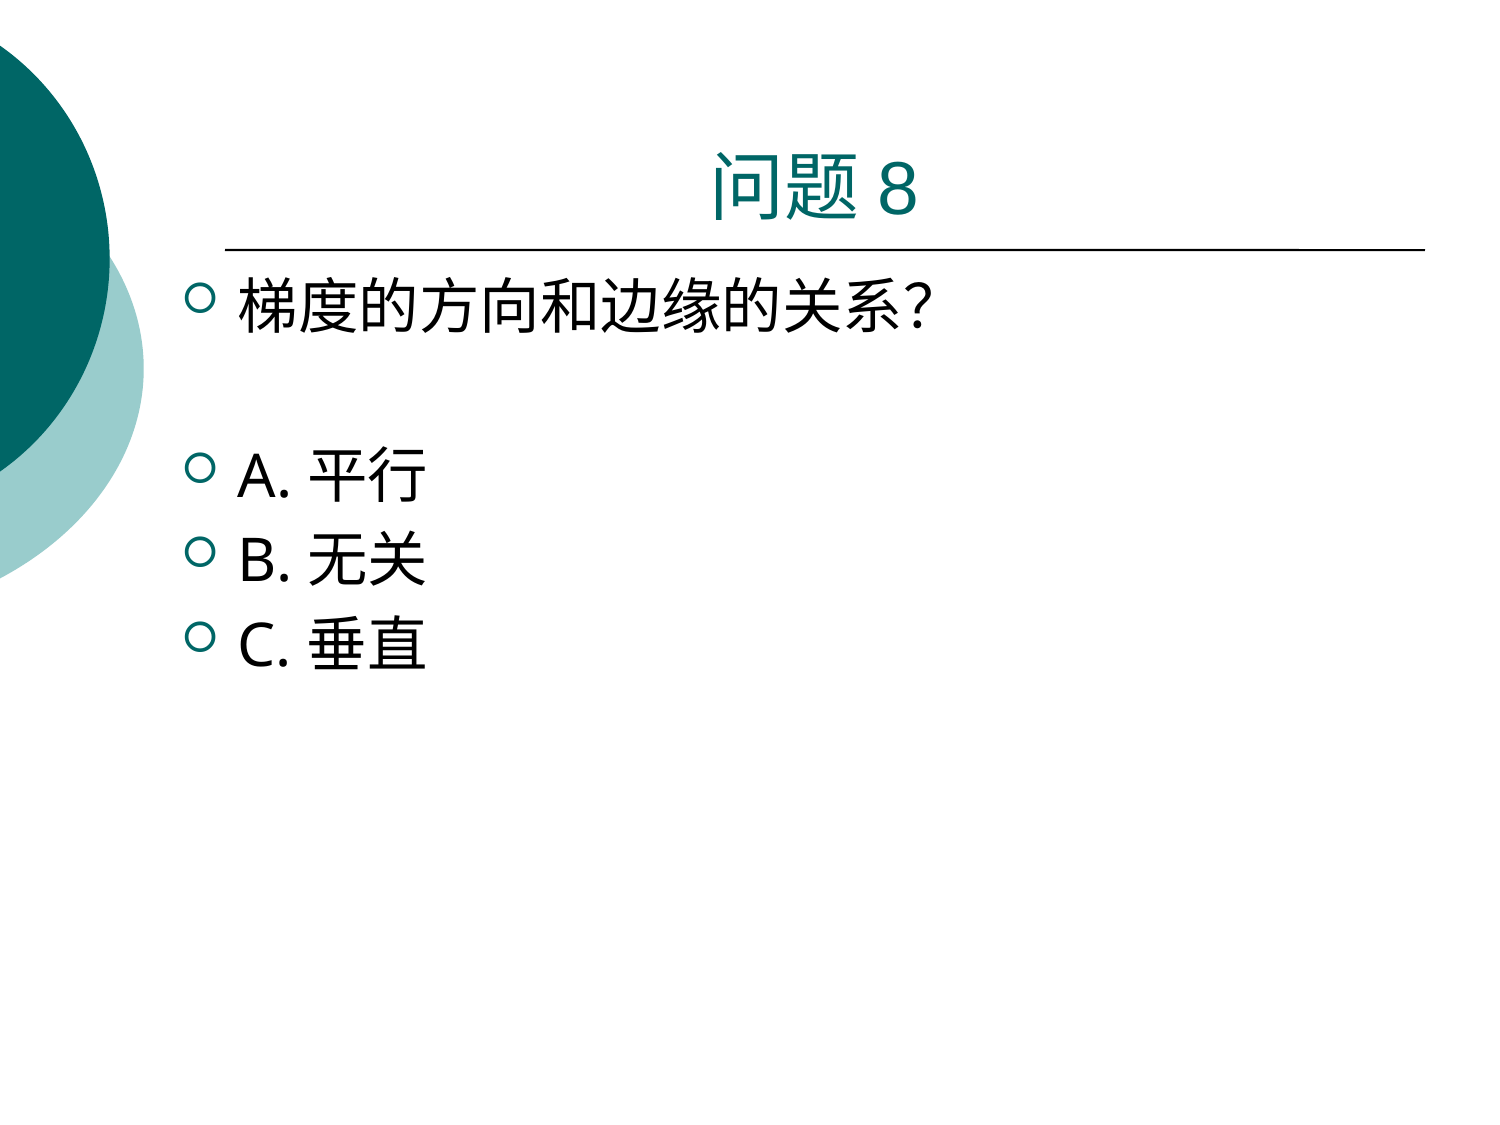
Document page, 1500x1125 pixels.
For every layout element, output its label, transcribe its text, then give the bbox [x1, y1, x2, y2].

title 问题8 [224, 49, 1425, 238]
list 梯度的方向和边缘的关系？ A.平行 B.无关 C.垂直 [166, 260, 1425, 975]
